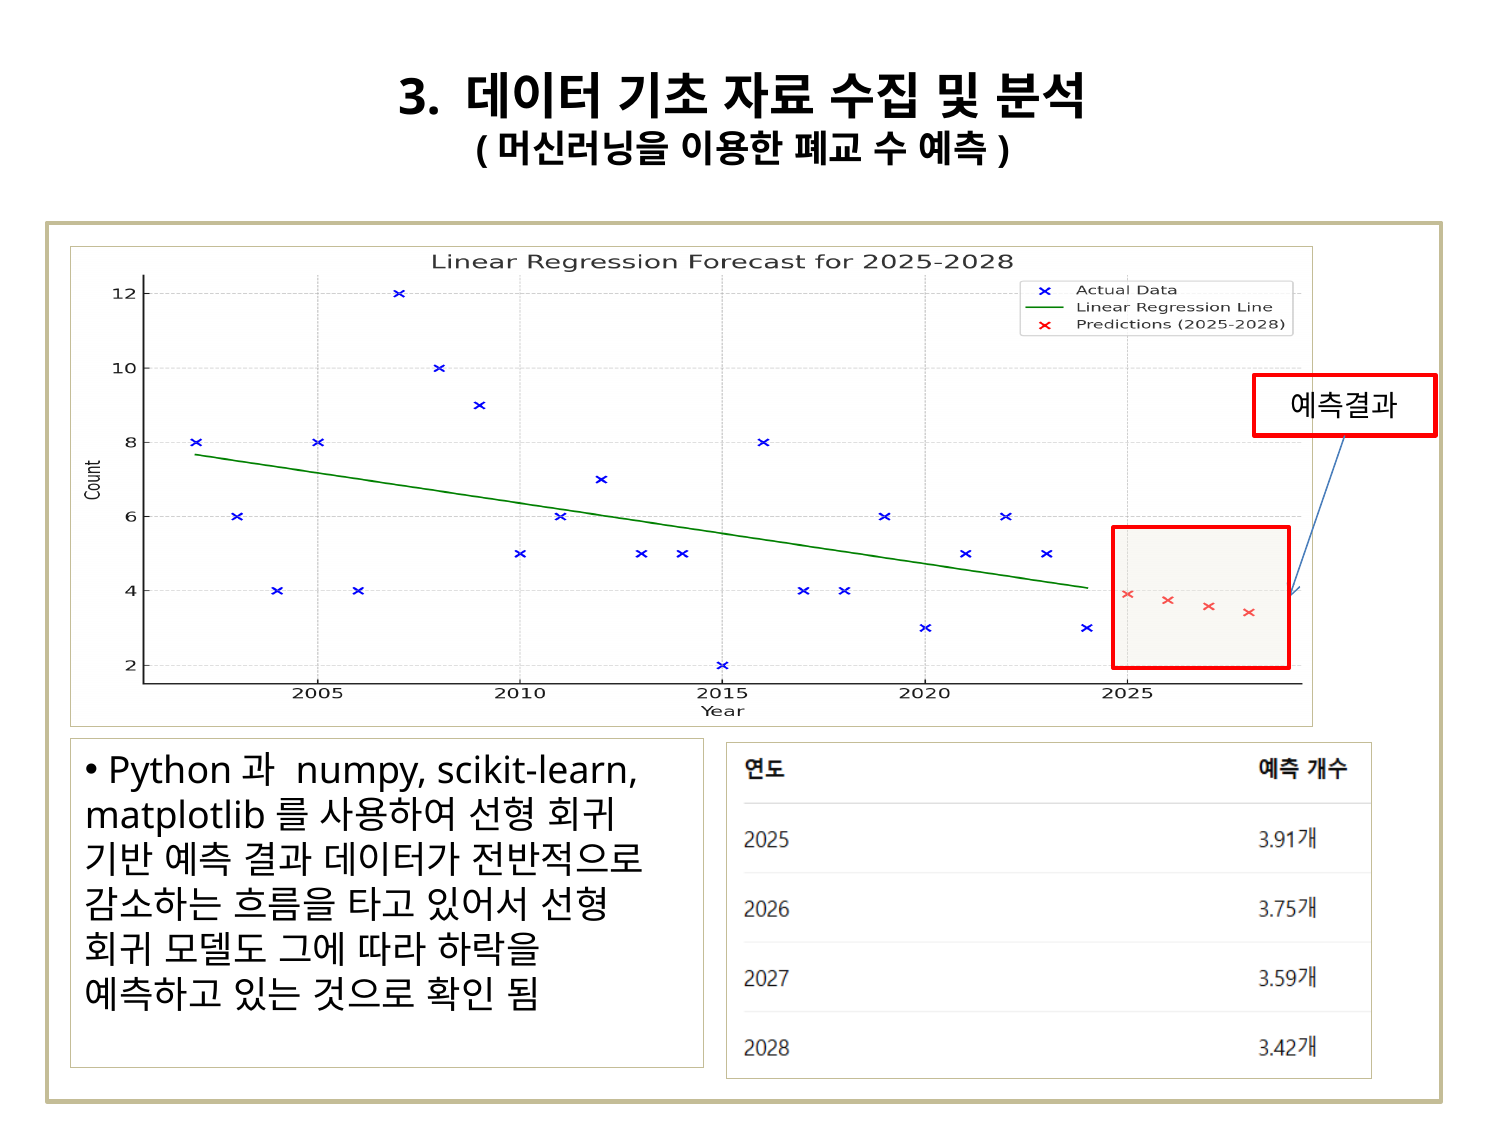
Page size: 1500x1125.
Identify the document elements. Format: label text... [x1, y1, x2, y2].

picture [70, 245, 1313, 727]
text_box 예측결과 [1316, 373, 1438, 438]
picture [726, 742, 1372, 1079]
text_box 3. 데이터 기초 자료 수집 및 분석 (머신러닝을 이용한 폐교 수 예측) [105, 35, 1381, 200]
text_box [45, 221, 1443, 1104]
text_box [1235, 488, 1399, 545]
